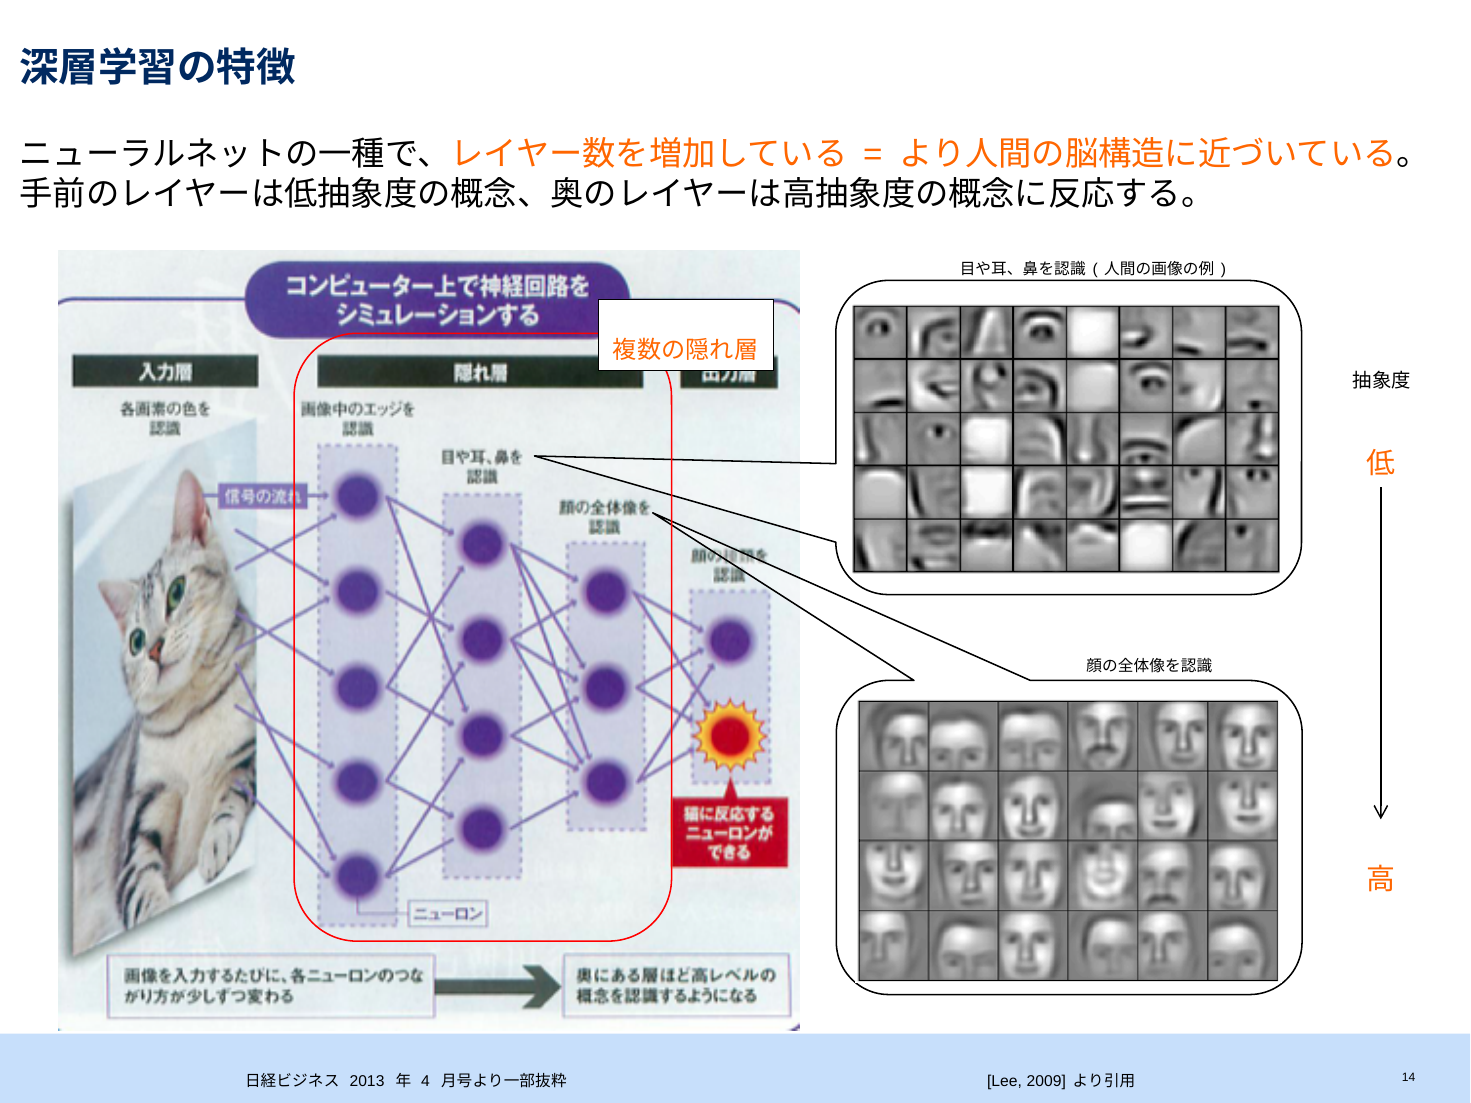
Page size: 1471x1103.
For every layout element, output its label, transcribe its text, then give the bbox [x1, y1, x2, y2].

text_box 高 [1351, 819, 1411, 903]
text_box [805, 580, 1303, 979]
text_box [Lee, 2009]より引用 [972, 1045, 1151, 1098]
text_box 日経ビジネス 2013 年 4 月号より一部抜粋 [230, 1045, 582, 1098]
text_box [855, 583, 1282, 595]
title 深層学習の特徴 [19, 41, 1434, 91]
slide_number 13 [1401, 1055, 1435, 1081]
picture [58, 250, 801, 1032]
text_box 低 [1351, 404, 1411, 488]
text_box 目や耳、鼻を認識(人間の画像の例) [945, 233, 1242, 285]
picture [855, 698, 1282, 984]
text_box 抽象度 [1338, 338, 1426, 399]
text_box [869, 991, 1269, 995]
list ニューラルネットの一種で、レイヤー数を増加している = より人間の脳構造に近づいている。 手前のレイヤーは低抽象度の概念、奥のレイヤーは高抽象度の概念に反応する。 [19, 132, 1436, 214]
text_box [805, 280, 1302, 575]
text_box 顔の全体像を認識 [1071, 630, 1228, 682]
picture [850, 300, 1284, 577]
